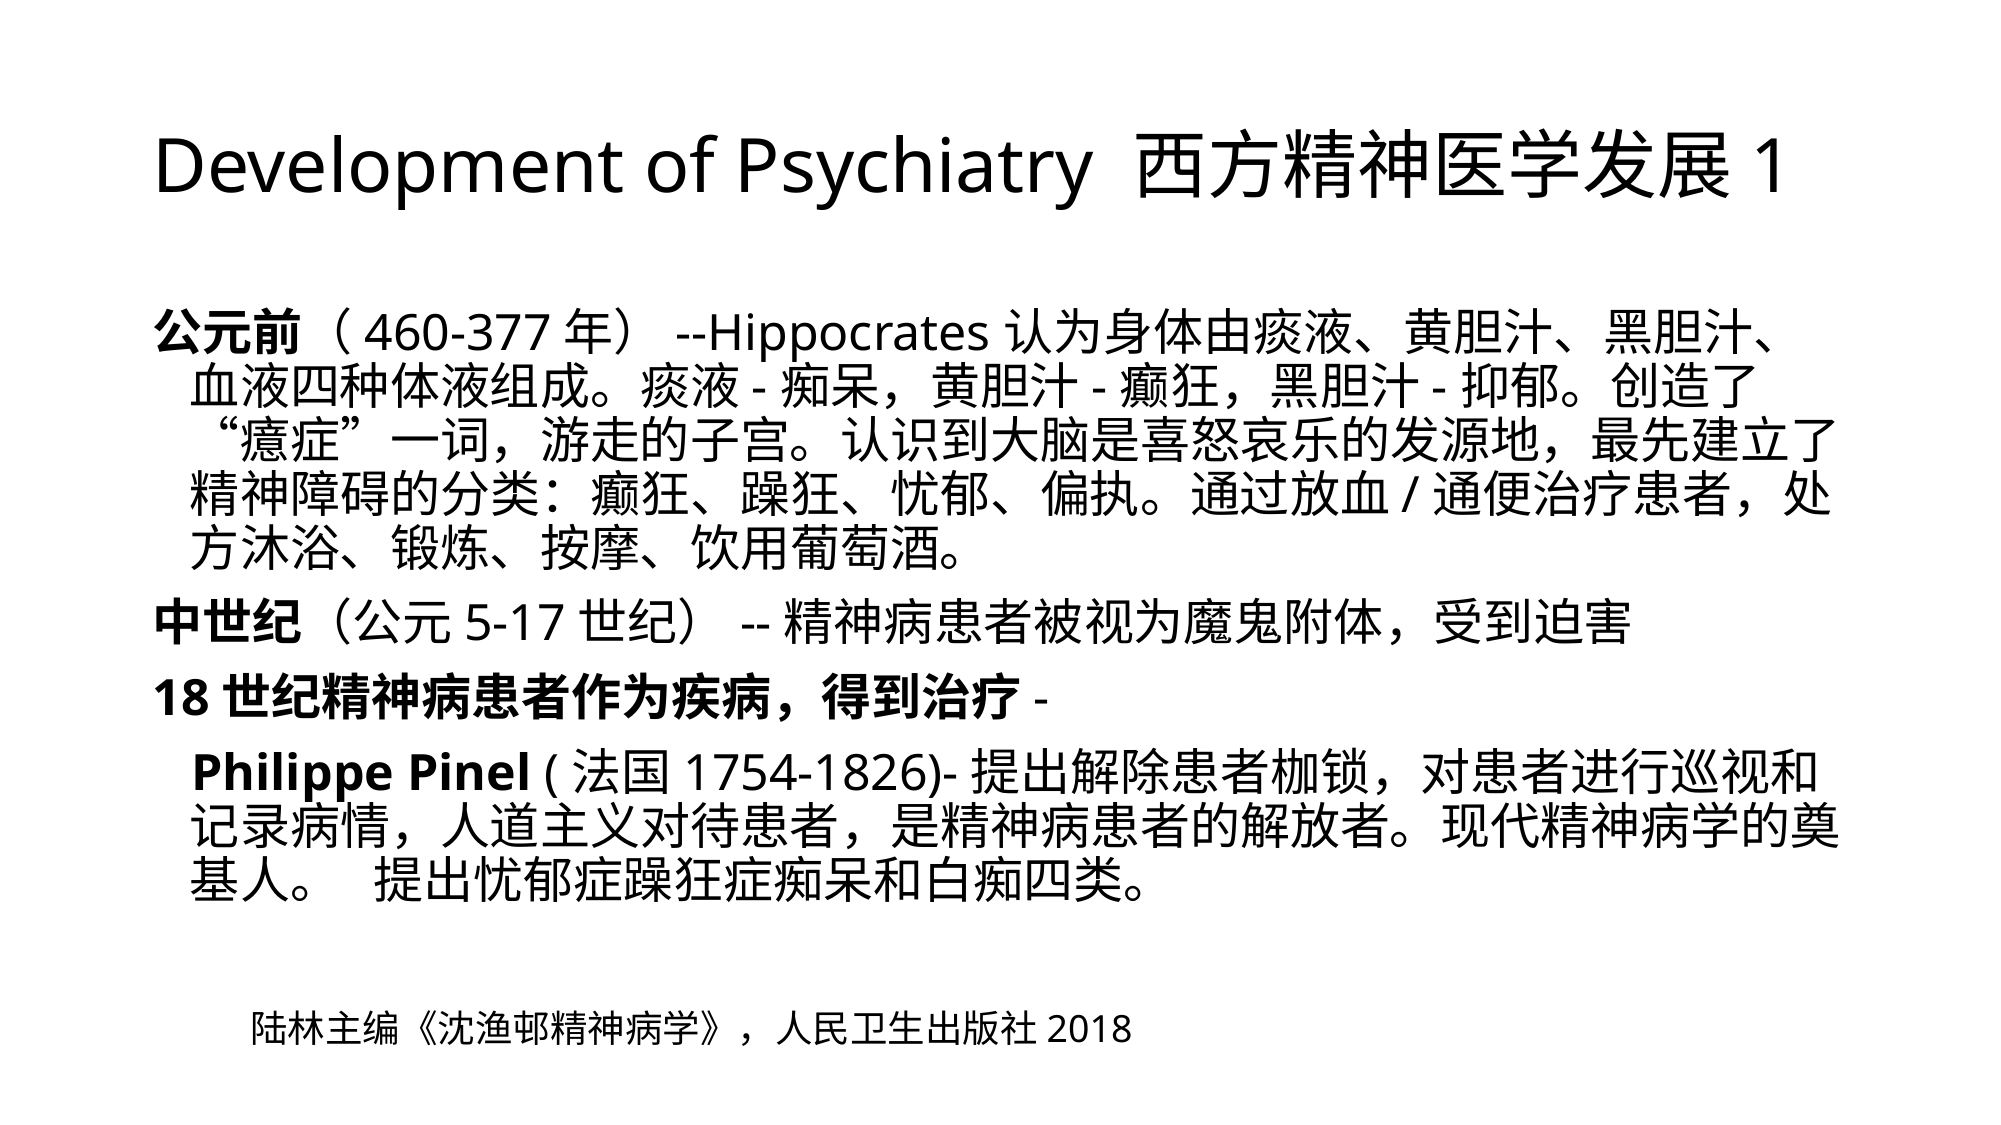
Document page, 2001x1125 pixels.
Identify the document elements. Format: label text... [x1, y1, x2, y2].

text_box 陆林主编《沈渔邨精神病学》，人民卫生出版社2018 [235, 997, 1363, 1058]
title Development of Psychiatry 西方精神医学发展1 [137, 59, 1863, 278]
list 公元前（460-377年）--Hippocrates认为身体由痰液、黄胆汁、黑胆汁、血液四种体液组成。痰液-痴呆，黄胆汁-癫狂，黑胆汁-抑郁。创造了“癔症”一词，游走的子宫。认识到大脑是喜怒哀乐的发源地，最先建立了精神障碍的分类：癫狂、躁狂、忧郁、偏执。通过放血/通便治疗患者，处方沐浴、锻炼、按摩、饮用葡萄酒。 中世纪（公元5-17世纪）--精神病患者被视为魔鬼附体，受到迫害 18世纪精神病患者作为疾病，得到治疗- Philippe Pinel (法国1754-1826)-提出解除患者枷锁，对患者进行巡视和记录病情，人道主义对待患者，是精神病患者的解放者。现代精神病学的奠基人。 提出忧郁症躁狂症痴呆和白痴四类。 [137, 299, 1863, 1014]
